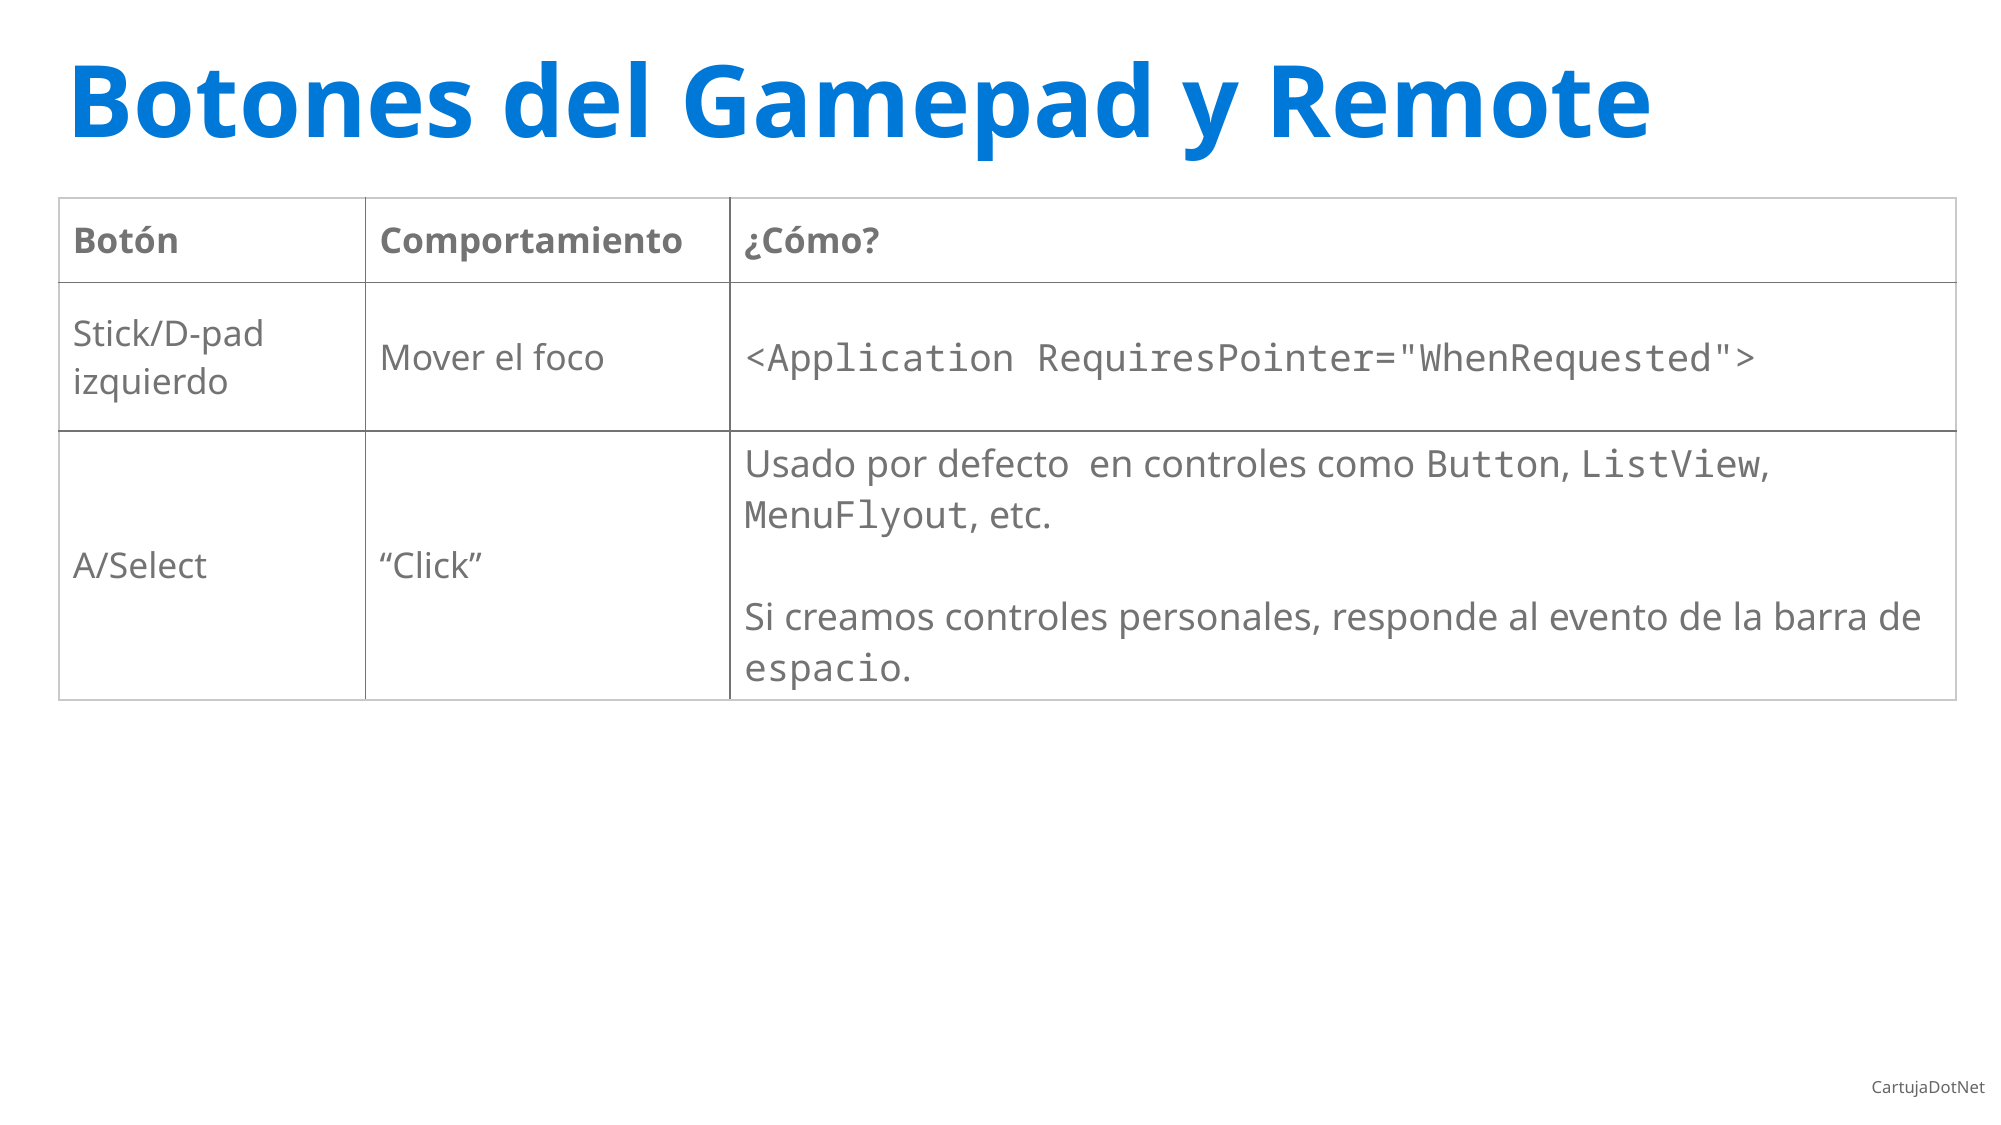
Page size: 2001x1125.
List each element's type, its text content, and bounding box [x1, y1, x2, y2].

table_cell A/Select [60, 432, 365, 699]
title Botones del Gamepad y Remote [44, 33, 1956, 195]
table_cell Usado por defecto en controles como Button, ListView, MenuFlyout, etc. Si creamos controles personales, responde al evento de la barra de espacio. [731, 432, 1955, 699]
table_header Comportamiento [366, 199, 729, 282]
table_cell Stick/D-pad izquierdo [60, 283, 365, 430]
table_cell “Click” [366, 432, 729, 699]
table_header Botón [60, 199, 365, 282]
table_header ¿Cómo? [731, 199, 1955, 282]
table_cell <Application RequiresPointer="WhenRequested"> [731, 283, 1955, 430]
table_cell Mover el foco [366, 283, 729, 430]
